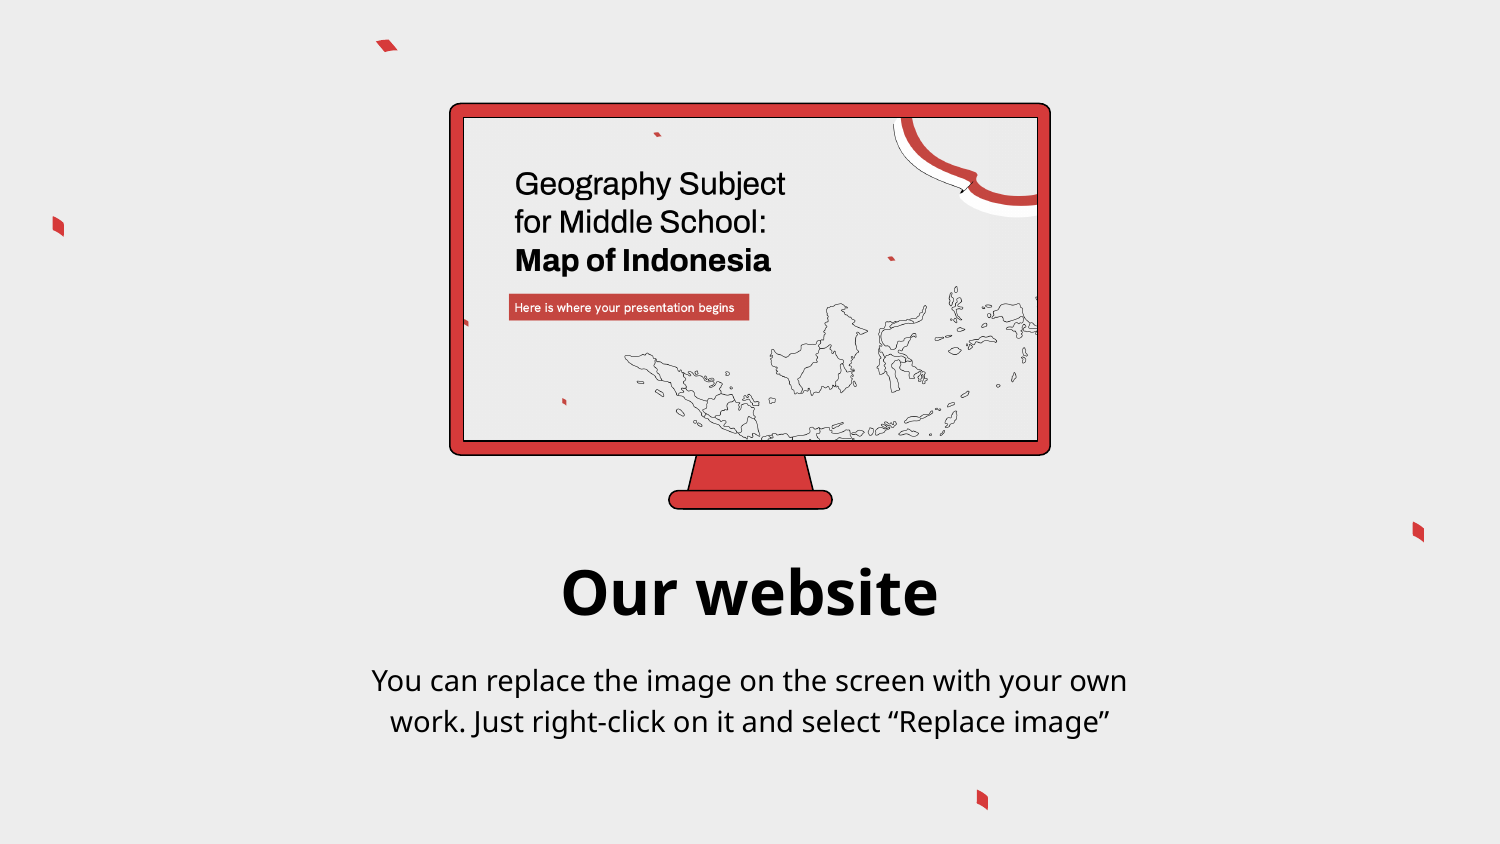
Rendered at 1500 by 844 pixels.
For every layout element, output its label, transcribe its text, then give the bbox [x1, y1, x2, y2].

title Our website [328, 542, 1172, 642]
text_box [449, 103, 1051, 510]
subtitle You can replace the image on the screen with your own work. Just right-click on it and select “Replace image” [328, 642, 1172, 756]
picture [464, 118, 1037, 441]
